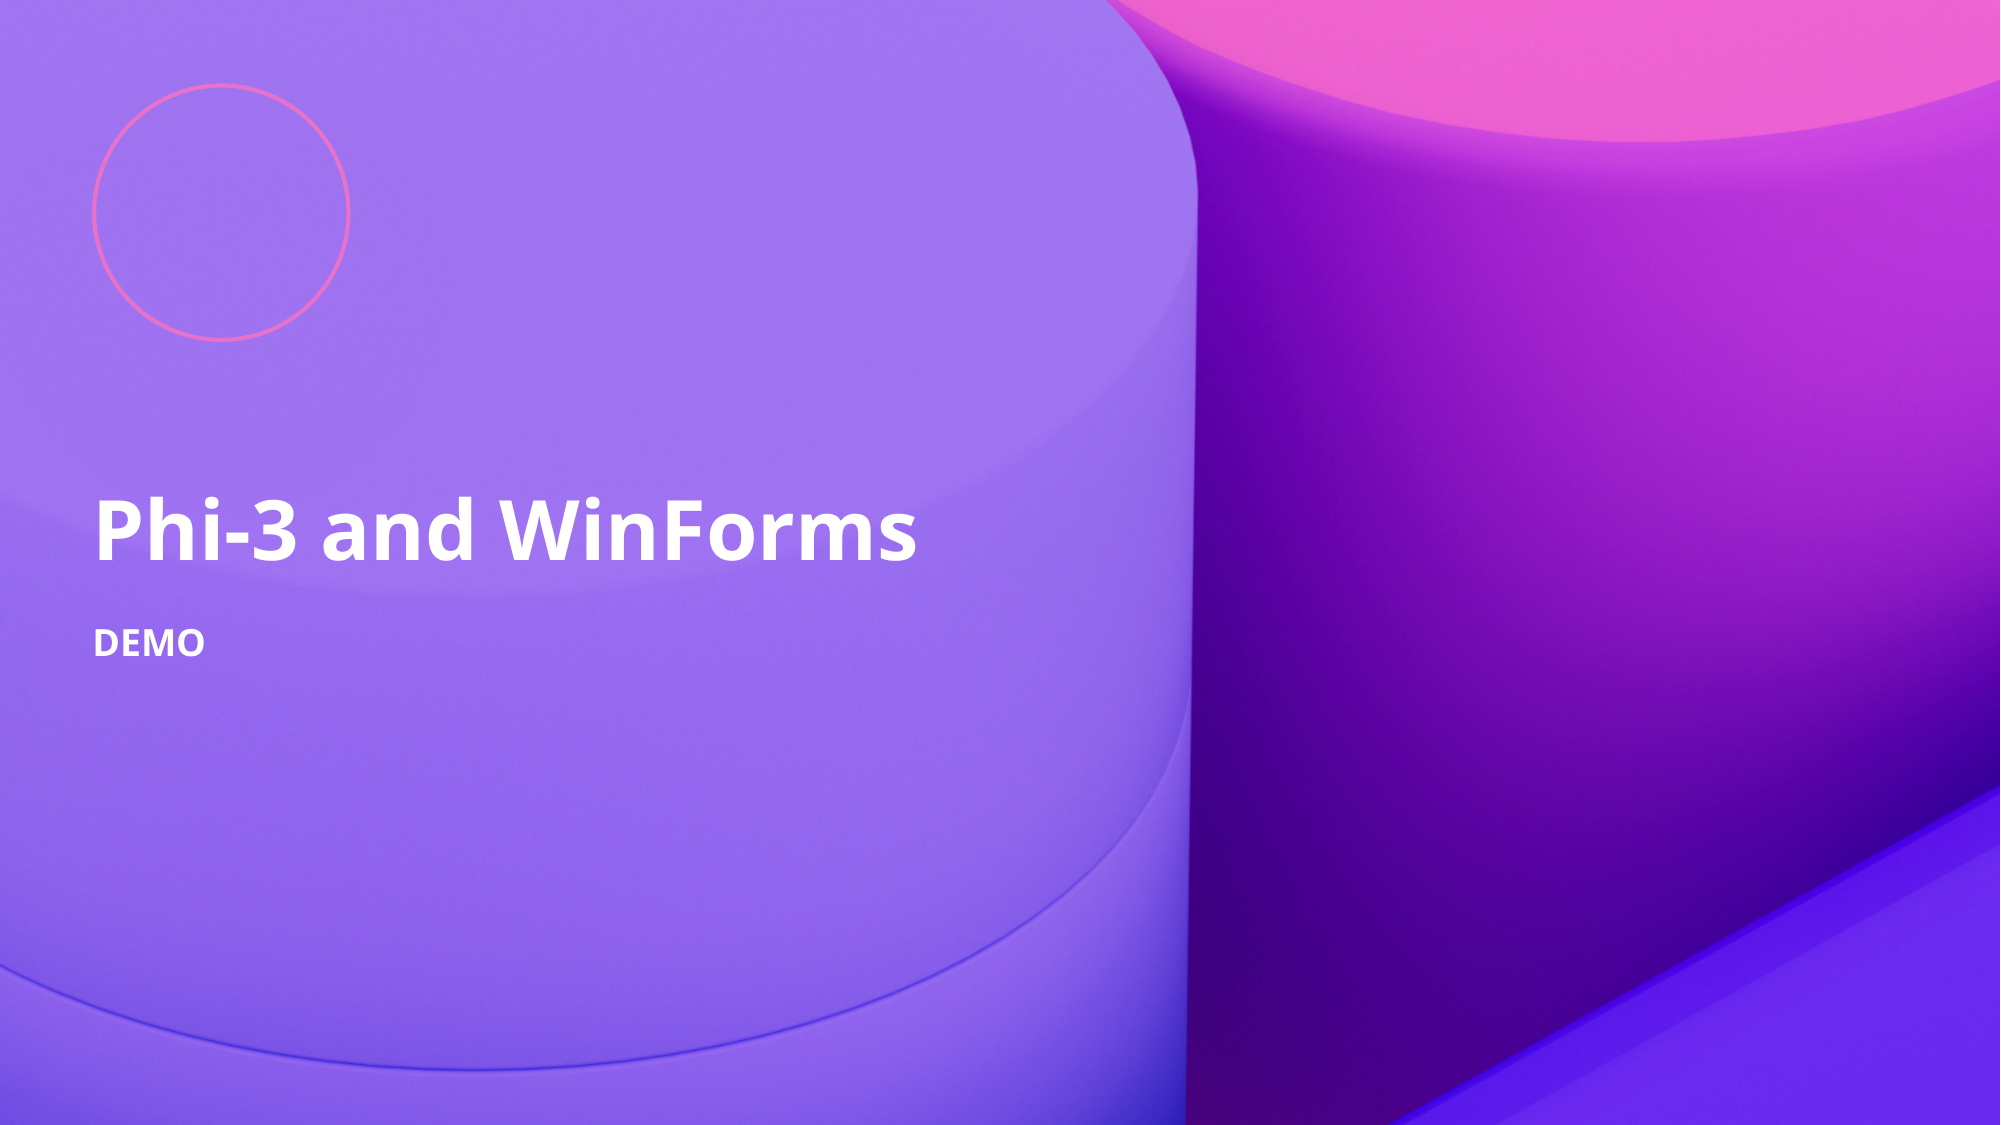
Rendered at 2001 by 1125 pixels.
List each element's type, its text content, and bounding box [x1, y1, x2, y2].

picture [0, 0, 2000, 1125]
list DEMO [92, 619, 987, 665]
title Phi-3 and WinForms [92, 407, 987, 580]
